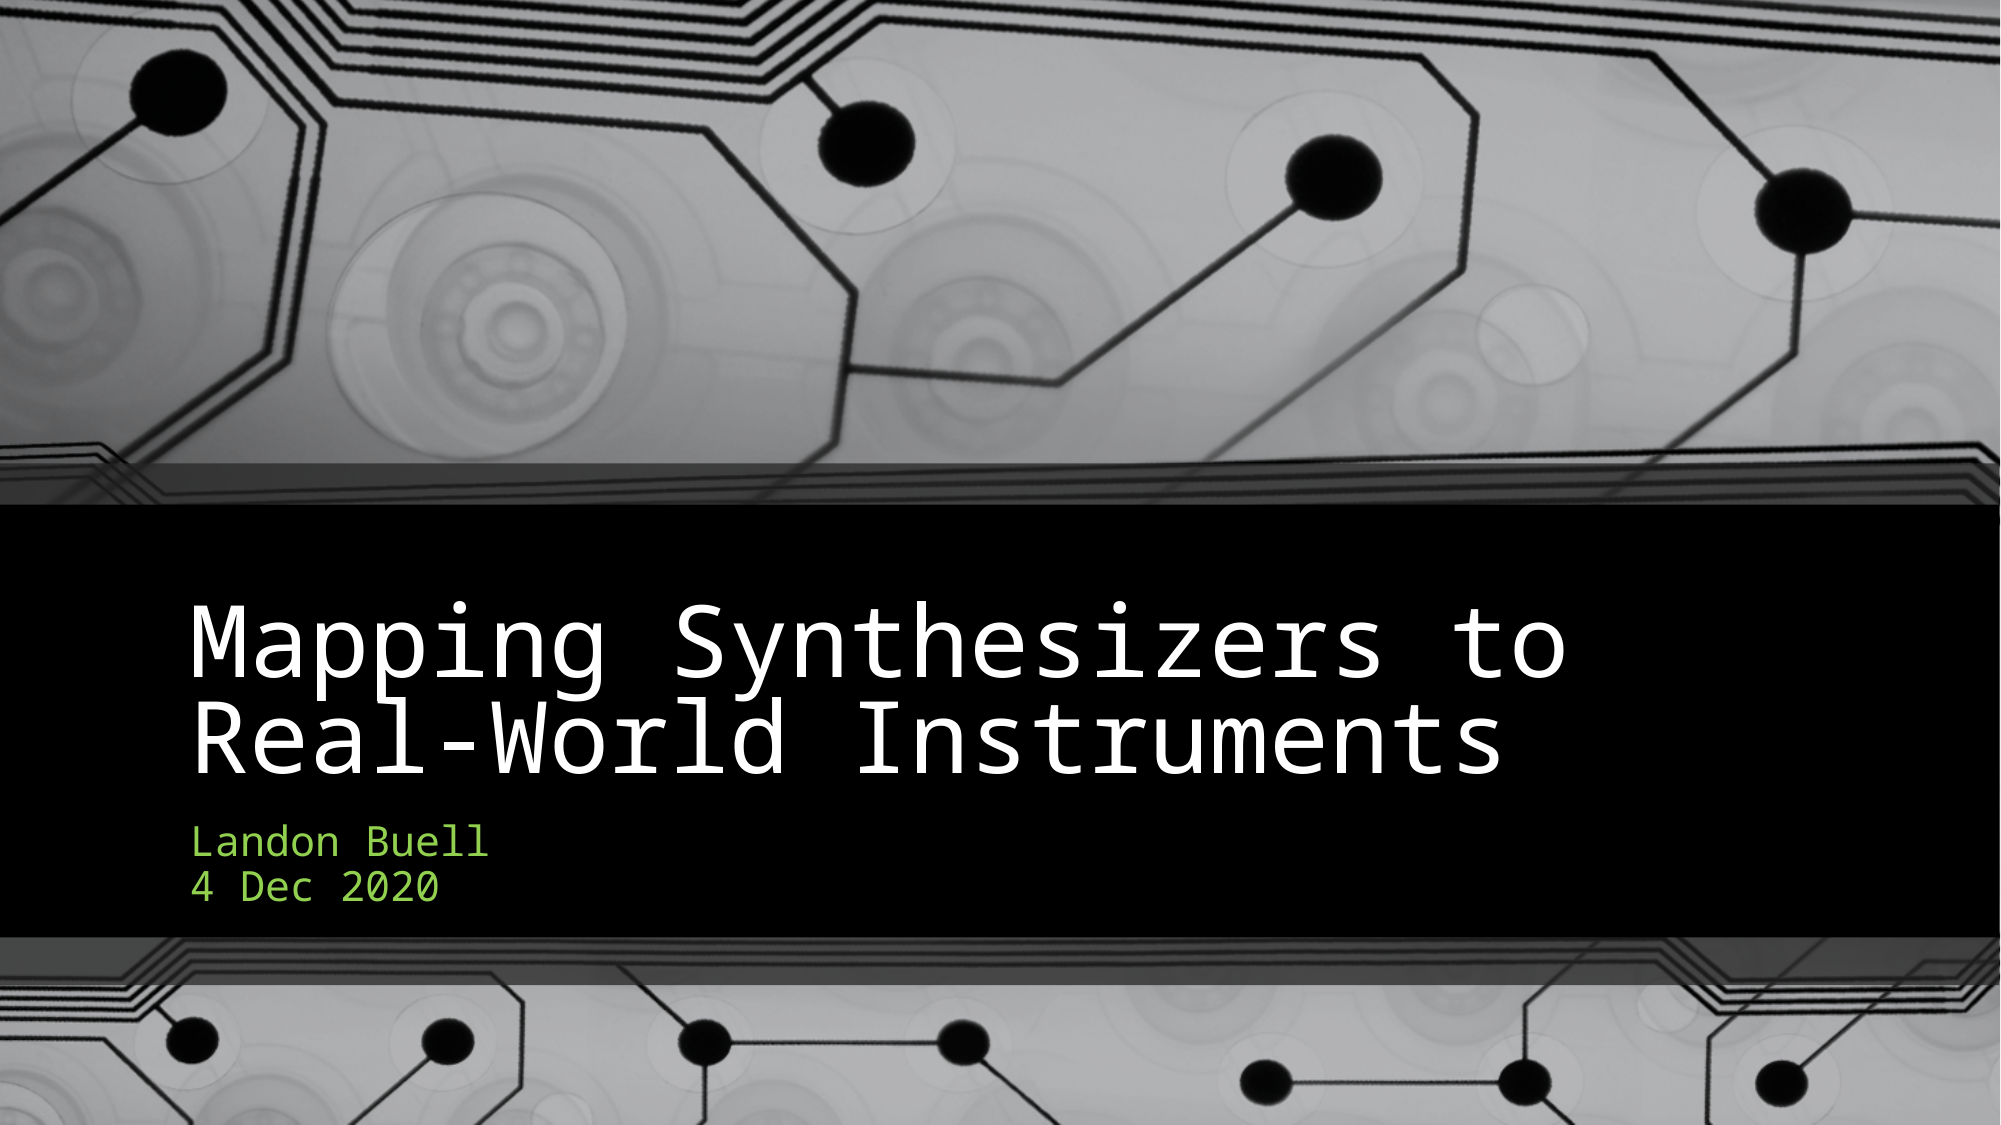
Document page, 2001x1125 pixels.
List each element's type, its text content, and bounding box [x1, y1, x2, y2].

picture [0, 0, 2001, 1125]
title Mapping Synthesizers to Real-World Instruments [174, 519, 1825, 800]
subtitle Landon Buell 4 Dec 2020 [174, 812, 1825, 925]
